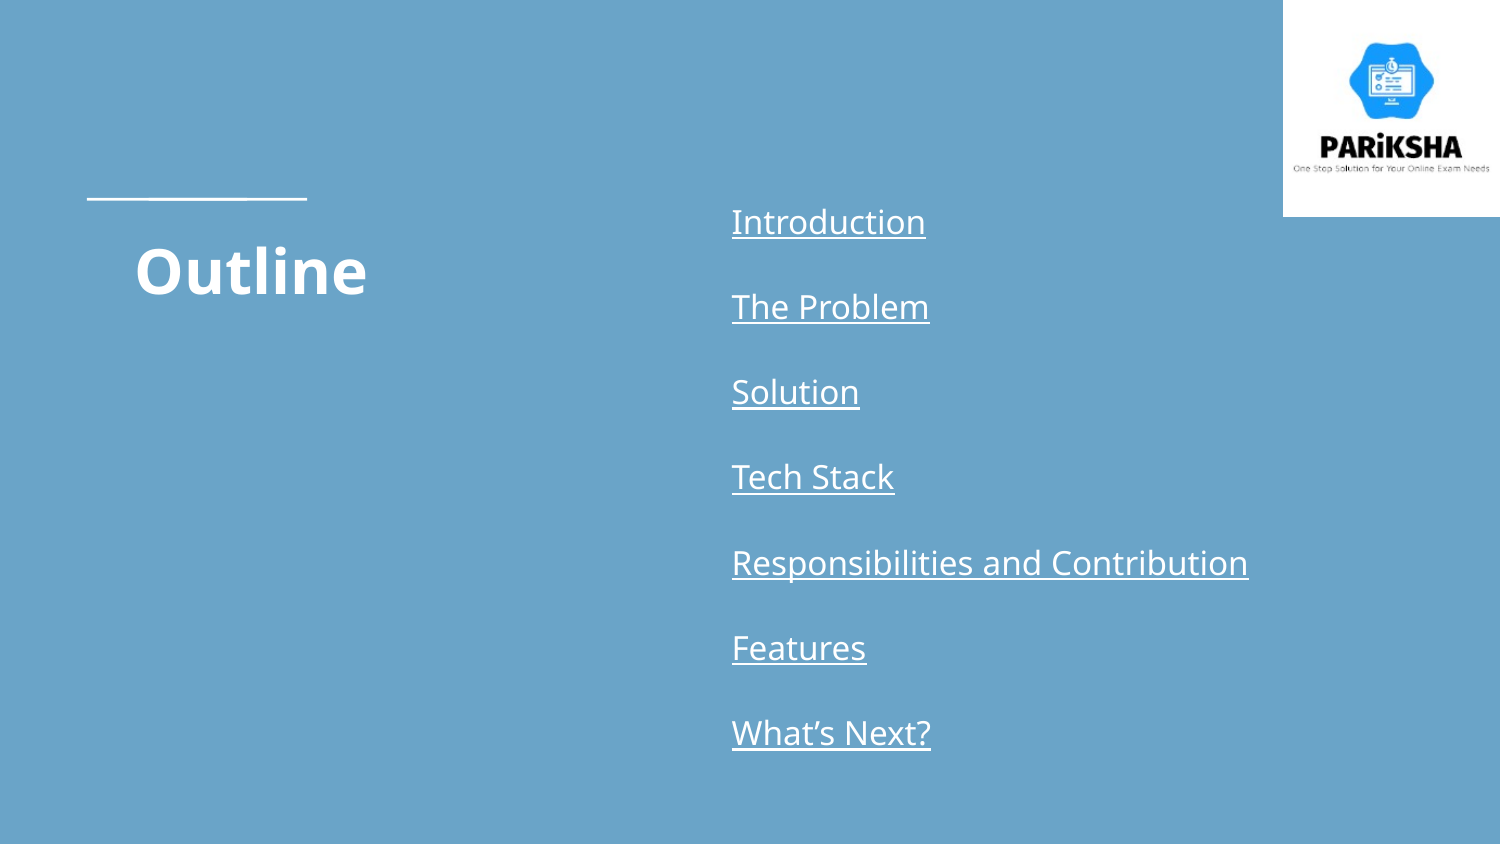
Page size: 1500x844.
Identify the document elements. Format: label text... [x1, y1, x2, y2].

title Outline [119, 216, 589, 466]
picture [1282, 0, 1500, 218]
subtitle Introduction The Problem Solution Tech Stack Responsibilities and Contribution Features What’s Next? [716, 179, 1386, 713]
